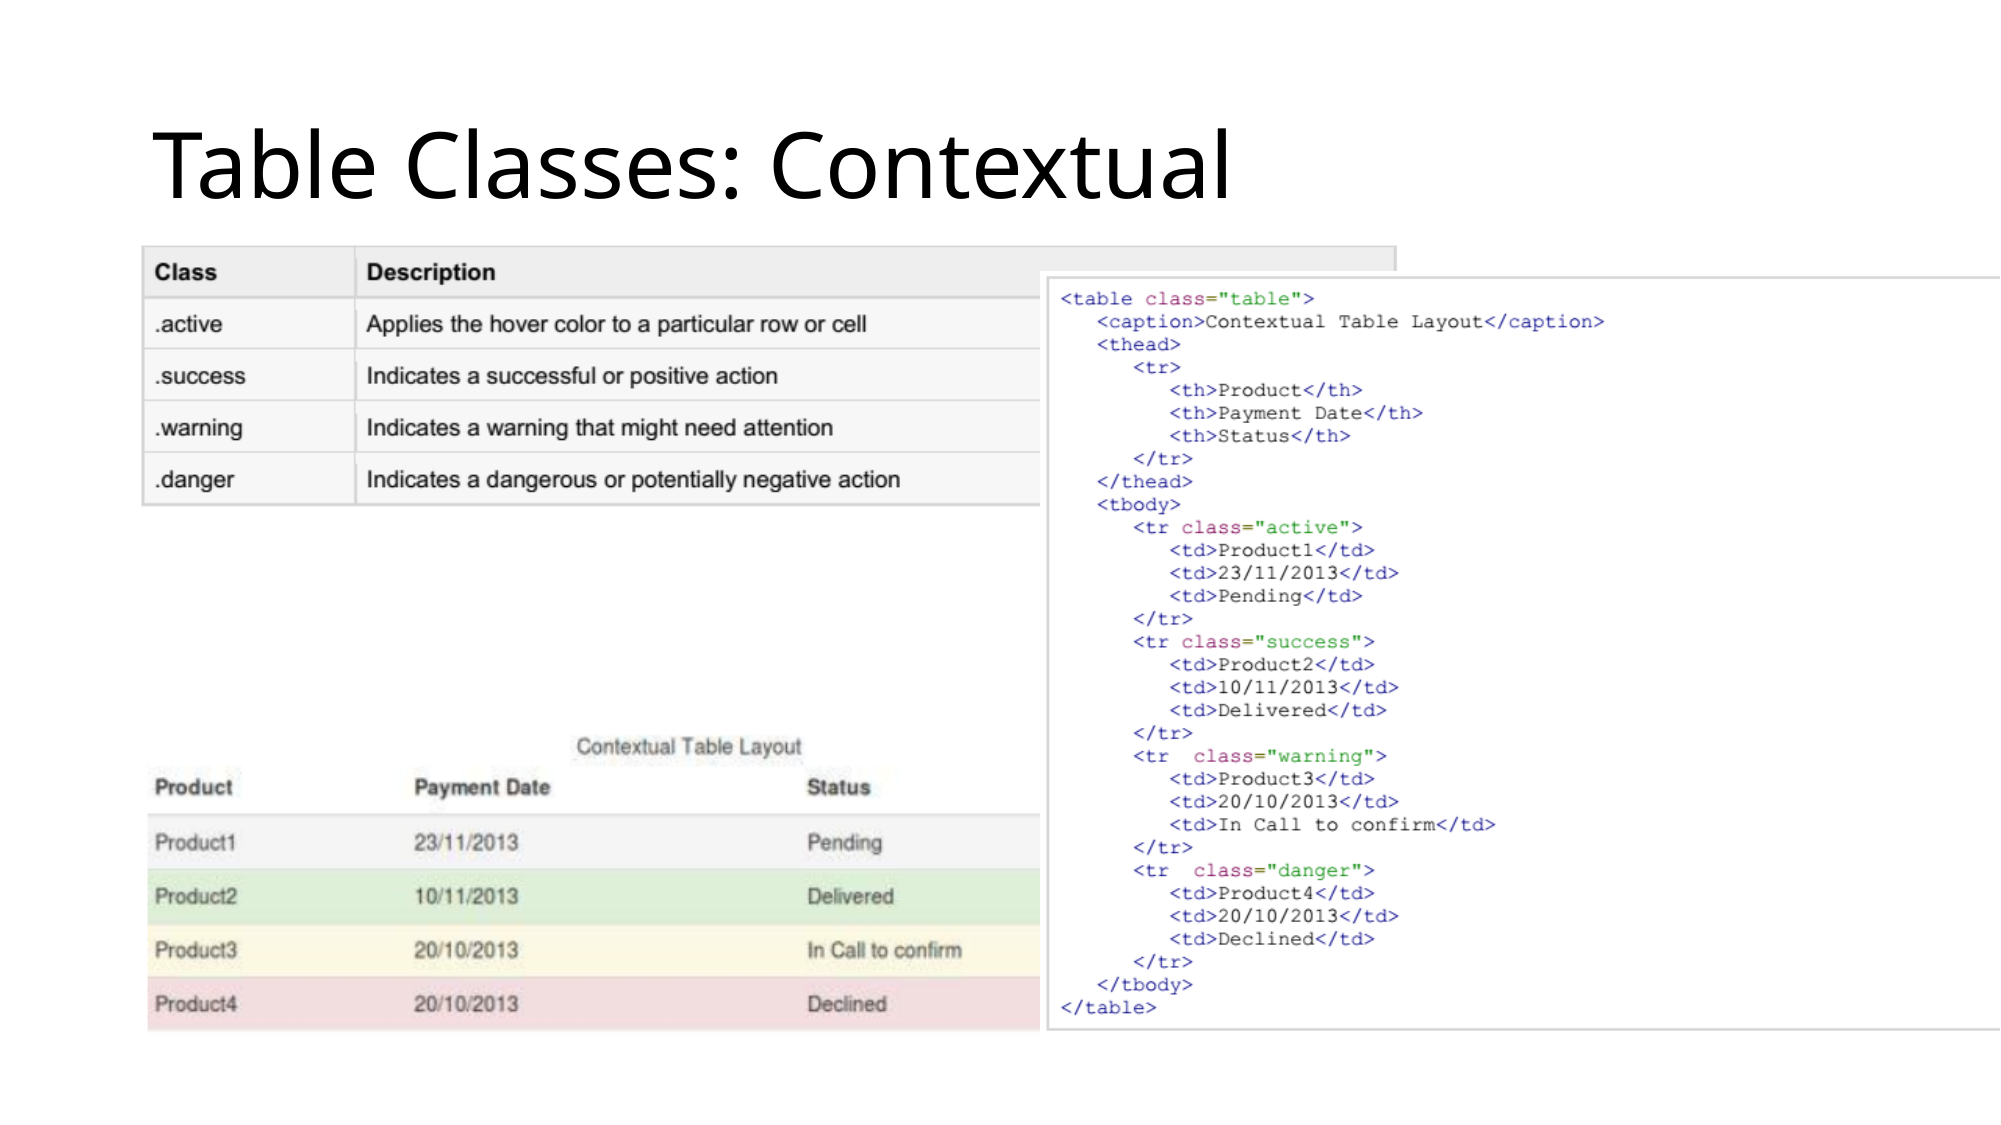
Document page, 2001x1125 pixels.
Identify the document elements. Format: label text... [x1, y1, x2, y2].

title Table Classes: Contextual [137, 59, 1863, 271]
picture [137, 238, 2000, 1035]
